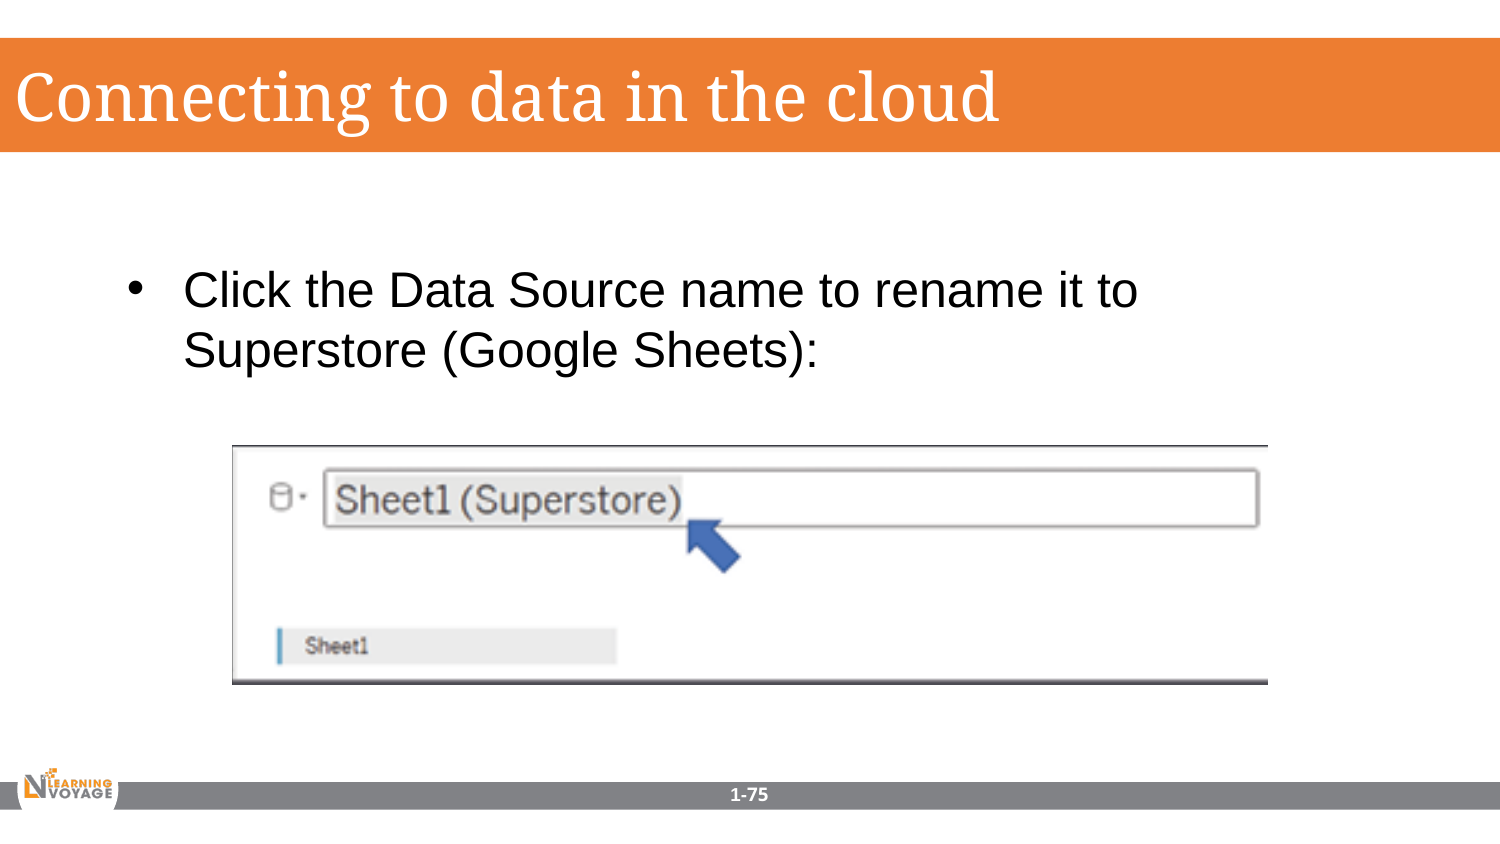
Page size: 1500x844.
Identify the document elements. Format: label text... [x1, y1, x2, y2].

picture [232, 445, 1268, 685]
slide_number 1-75 [692, 770, 784, 821]
text_box Click the Data Source name to rename it to Superstore (Google Sheets): [126, 255, 1373, 378]
text_box Connecting to data in the cloud [0, 37, 1500, 153]
picture [0, 706, 144, 844]
